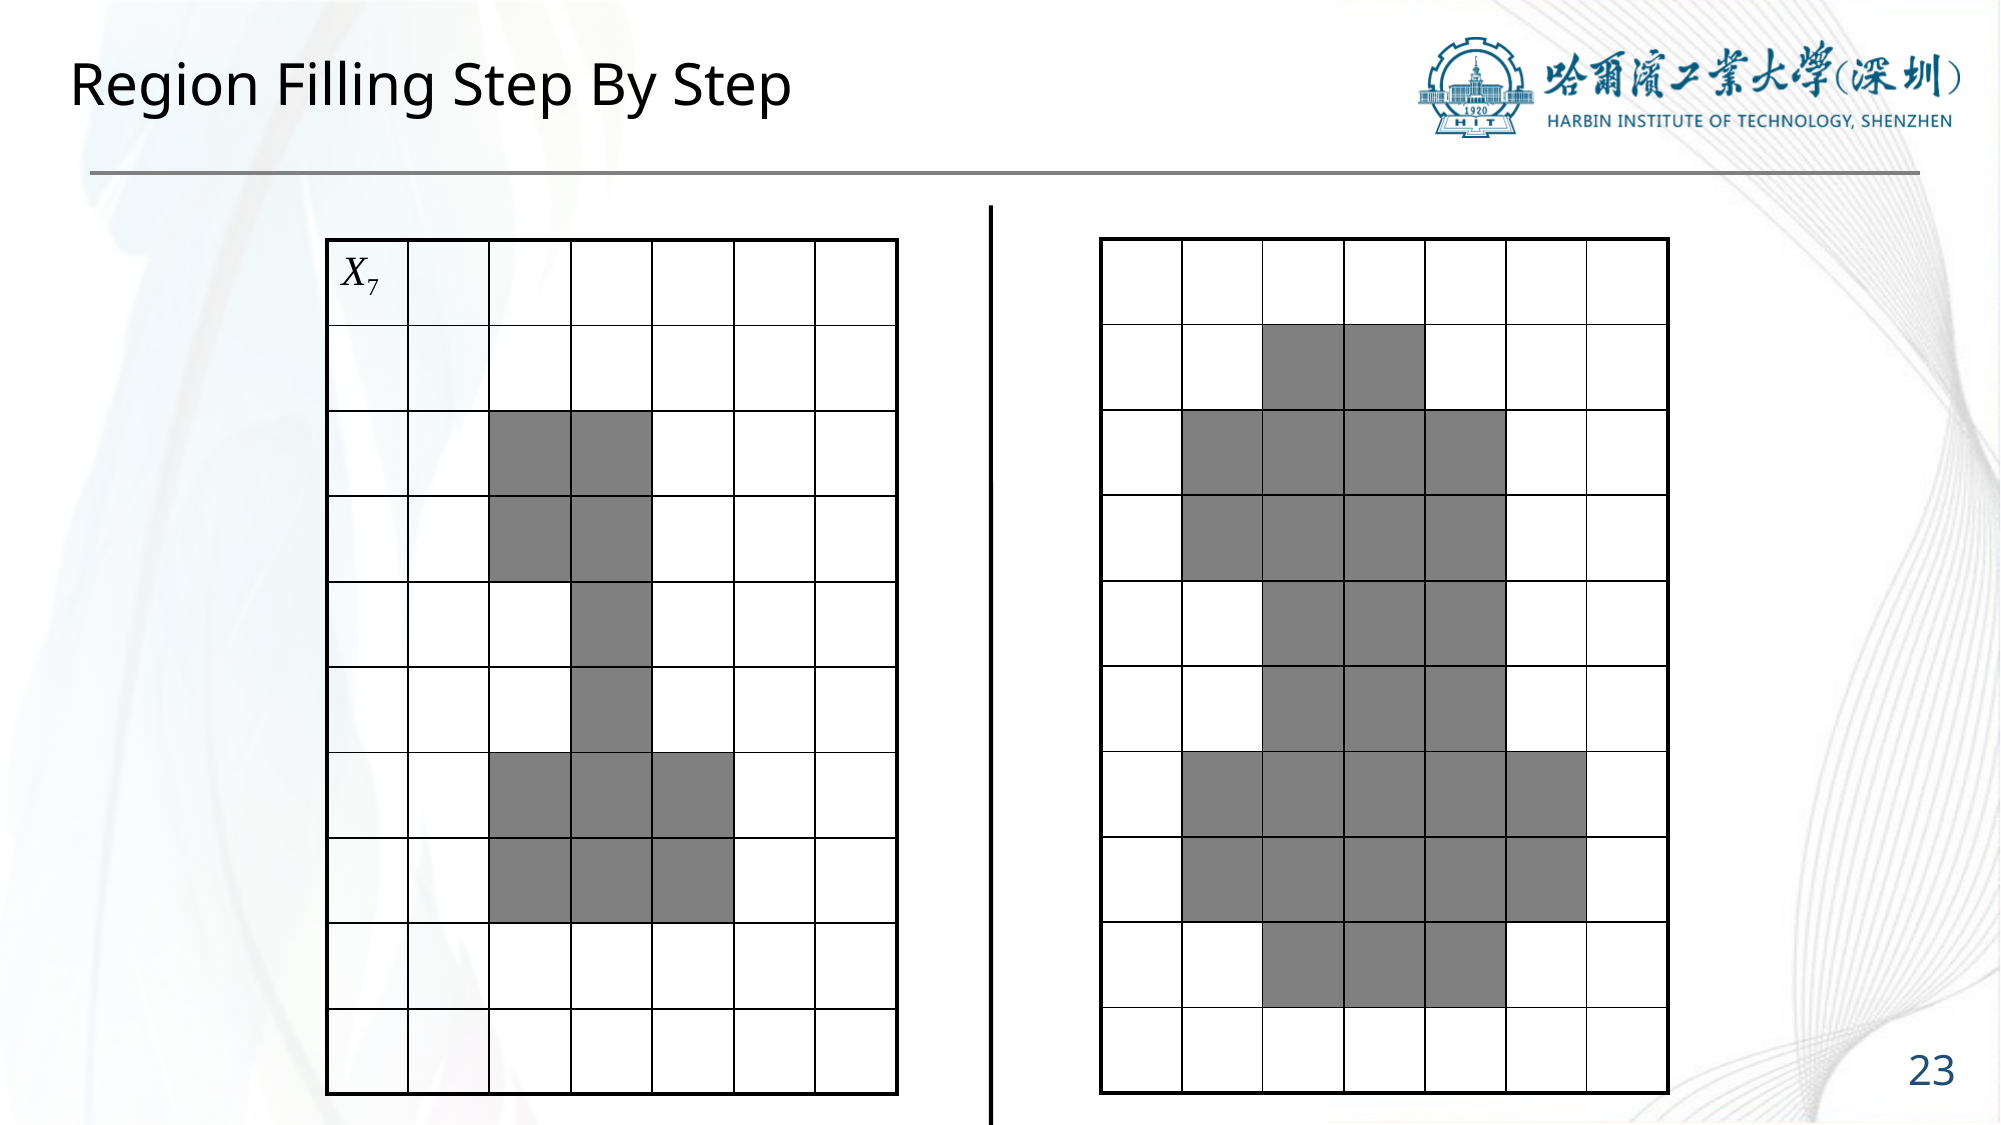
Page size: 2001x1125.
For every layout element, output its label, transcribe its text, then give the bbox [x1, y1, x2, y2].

table_header [1103, 241, 1181, 324]
table_cell [329, 668, 407, 752]
table_cell [1103, 667, 1181, 751]
table_header [1183, 241, 1262, 324]
table_header [653, 242, 733, 325]
table_cell [1263, 496, 1343, 580]
table_cell [409, 497, 488, 581]
table_cell [1587, 752, 1666, 836]
table_cell [329, 924, 407, 1008]
table_cell [735, 839, 814, 922]
table_cell [329, 583, 407, 666]
table_cell [572, 1010, 651, 1092]
table_cell [653, 583, 733, 666]
table_cell [1507, 1008, 1586, 1091]
table_cell [1183, 325, 1262, 409]
table_cell [735, 753, 814, 837]
table_cell [409, 583, 488, 666]
table_cell [1426, 325, 1505, 409]
table_cell [653, 924, 733, 1008]
table_cell [735, 412, 814, 495]
table_cell [1263, 325, 1343, 409]
table_cell [816, 583, 895, 666]
table_cell [572, 326, 651, 410]
table_cell [1426, 923, 1505, 1007]
table_cell [409, 668, 488, 752]
table_header [409, 242, 488, 325]
table_cell [1103, 1008, 1181, 1091]
table_header [1507, 241, 1586, 324]
table_cell [1587, 923, 1666, 1007]
table_cell [1103, 582, 1181, 665]
table_cell [572, 924, 651, 1008]
table_cell [490, 1010, 570, 1092]
table_cell [572, 412, 651, 495]
table_cell [653, 326, 733, 410]
table_cell [1103, 752, 1181, 836]
table_cell [329, 412, 407, 495]
table_cell [1507, 838, 1586, 921]
table_header [816, 242, 895, 325]
table_cell [1345, 667, 1424, 751]
table_cell [572, 753, 651, 837]
picture [0, 0, 2001, 1125]
table_cell [1507, 582, 1586, 665]
table_cell [735, 497, 814, 581]
table_cell [1183, 582, 1262, 665]
table_cell [409, 839, 488, 922]
table_cell [572, 668, 651, 752]
table_cell [490, 753, 570, 837]
table_cell [1103, 496, 1181, 580]
table_cell [816, 839, 895, 922]
title Region Filling Step By Step [54, 0, 1385, 174]
table_cell [735, 326, 814, 410]
table_cell [1345, 838, 1424, 921]
table_cell [490, 583, 570, 666]
table_cell [1587, 667, 1666, 751]
table_cell [1587, 411, 1666, 494]
table_cell [1345, 752, 1424, 836]
table_cell [490, 668, 570, 752]
table_cell [1183, 1008, 1262, 1091]
table_header [1426, 241, 1505, 324]
table_cell [1183, 667, 1262, 751]
table_cell [1507, 411, 1586, 494]
table_cell [490, 924, 570, 1008]
table_cell [1263, 923, 1343, 1007]
table_cell [1183, 752, 1262, 836]
table_cell [1263, 838, 1343, 921]
table_cell [1345, 411, 1424, 494]
table_cell [735, 668, 814, 752]
table_cell [1345, 496, 1424, 580]
table_cell [329, 497, 407, 581]
table_header [1263, 241, 1343, 324]
table_cell [1587, 325, 1666, 409]
table_cell [490, 839, 570, 922]
table_cell [1587, 496, 1666, 580]
table_cell [1426, 411, 1505, 494]
table_cell [816, 412, 895, 495]
table_header [572, 242, 651, 325]
table_cell [329, 839, 407, 922]
table_cell [1507, 496, 1586, 580]
table_cell [653, 753, 733, 837]
table_cell [1426, 752, 1505, 836]
table_cell [1263, 582, 1343, 665]
table_cell [490, 326, 570, 410]
table_cell [1103, 325, 1181, 409]
table_cell [735, 924, 814, 1008]
table_cell [735, 583, 814, 666]
table_cell [490, 497, 570, 581]
table_cell [816, 1010, 895, 1092]
table_header [735, 242, 814, 325]
table_cell [572, 839, 651, 922]
table_cell [1587, 1008, 1666, 1091]
table_cell [1263, 1008, 1343, 1091]
table_header [490, 242, 570, 325]
table_cell [1345, 923, 1424, 1007]
table_cell [816, 753, 895, 837]
text_box [322, 218, 985, 1125]
table_cell [1263, 667, 1343, 751]
table_cell [1103, 838, 1181, 921]
table_cell [653, 1010, 733, 1092]
table_cell [329, 1010, 407, 1092]
table_cell [572, 583, 651, 666]
table_header [1345, 241, 1424, 324]
table_cell [1426, 496, 1505, 580]
table_cell [816, 668, 895, 752]
table_cell [1426, 582, 1505, 665]
table_cell [1507, 752, 1586, 836]
table_cell [1183, 411, 1262, 494]
table_header X7 [329, 242, 407, 325]
table_cell [1507, 923, 1586, 1007]
table_cell [409, 924, 488, 1008]
table_cell [1507, 667, 1586, 751]
table_cell [490, 412, 570, 495]
table_cell [653, 412, 733, 495]
table_cell [1426, 667, 1505, 751]
table_cell [1183, 923, 1262, 1007]
table_cell [409, 1010, 488, 1092]
table_cell [409, 412, 488, 495]
table_cell [1263, 752, 1343, 836]
table_header [1587, 241, 1666, 324]
table_cell [653, 668, 733, 752]
table_cell [1345, 582, 1424, 665]
table_cell [1183, 496, 1262, 580]
table_cell [1183, 838, 1262, 921]
table_cell [653, 839, 733, 922]
table_cell [816, 326, 895, 410]
table_cell [653, 497, 733, 581]
table_cell [329, 753, 407, 837]
table_cell [735, 1010, 814, 1092]
table_cell [1345, 325, 1424, 409]
table_cell [816, 924, 895, 1008]
table_cell [1507, 325, 1586, 409]
table_cell [1103, 923, 1181, 1007]
slide_number 23 [1521, 1042, 1972, 1103]
table_cell [1587, 582, 1666, 665]
table_cell [409, 326, 488, 410]
table_cell [1103, 411, 1181, 494]
table_cell [1345, 1008, 1424, 1091]
table_cell [409, 753, 488, 837]
table_cell [1587, 838, 1666, 921]
table_cell [1263, 411, 1343, 494]
table_cell [329, 326, 407, 410]
table_cell [1426, 1008, 1505, 1091]
table_cell [816, 497, 895, 581]
table_cell [1426, 838, 1505, 921]
table_cell [572, 497, 651, 581]
